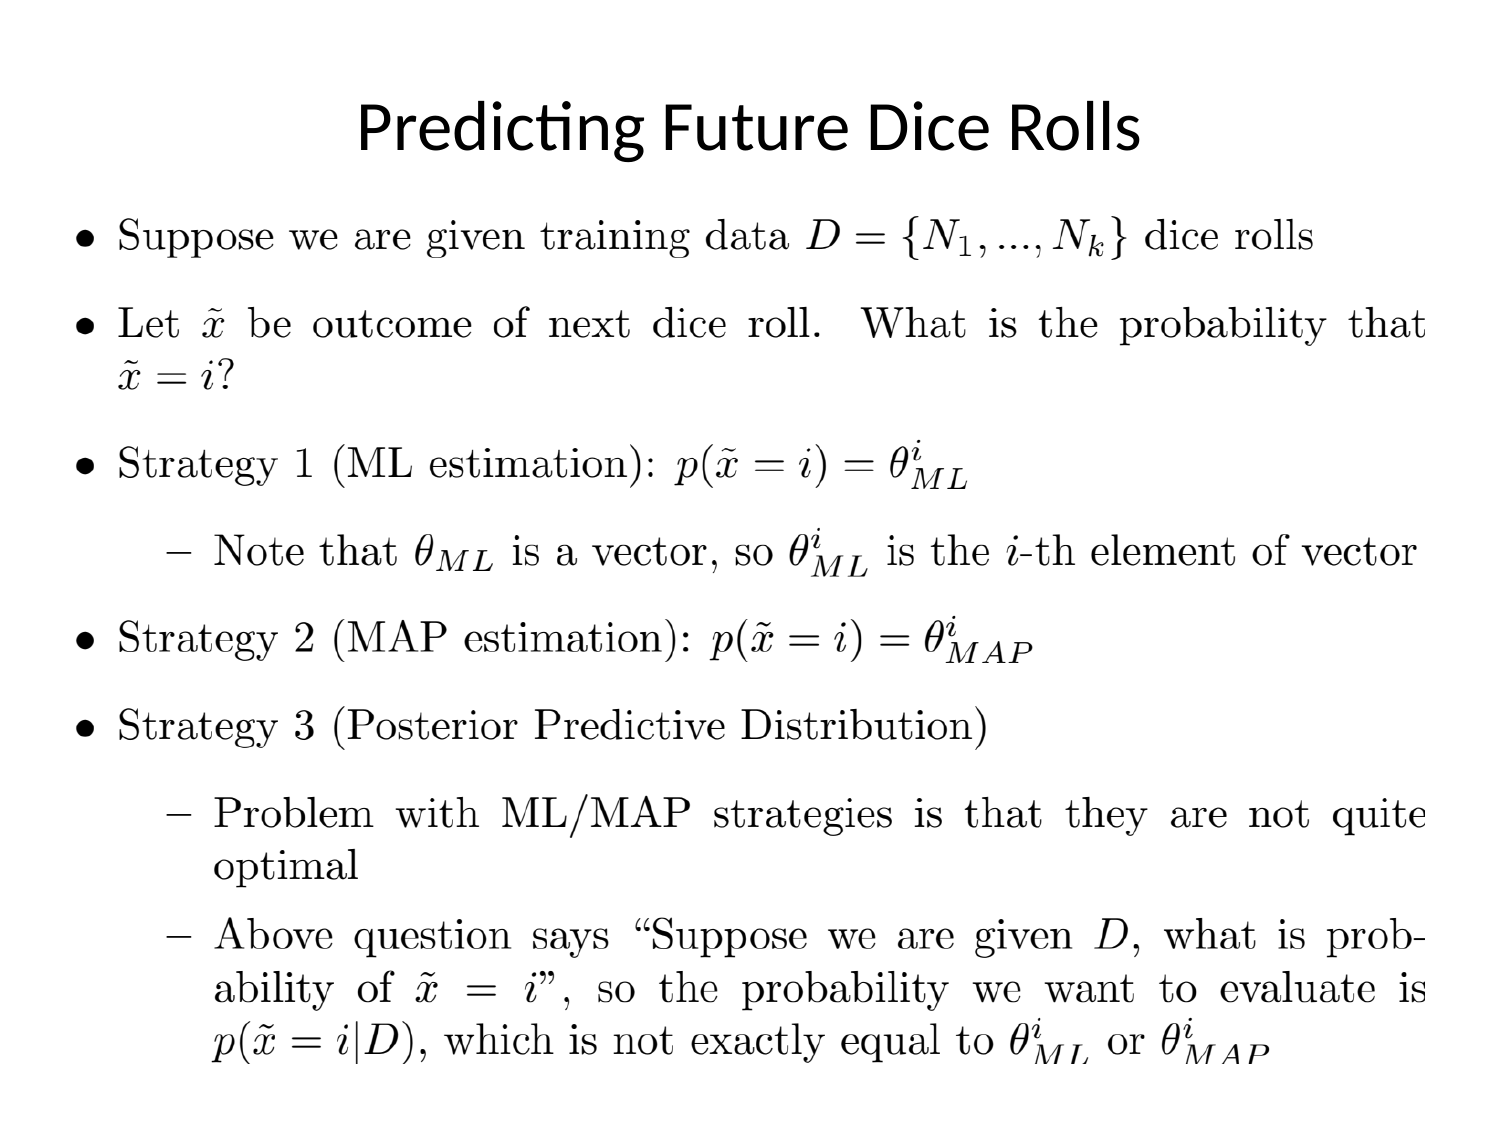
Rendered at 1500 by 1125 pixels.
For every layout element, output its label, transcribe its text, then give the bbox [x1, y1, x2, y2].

picture [74, 215, 1426, 1065]
title Predicting Future Dice Rolls [75, 28, 1425, 215]
